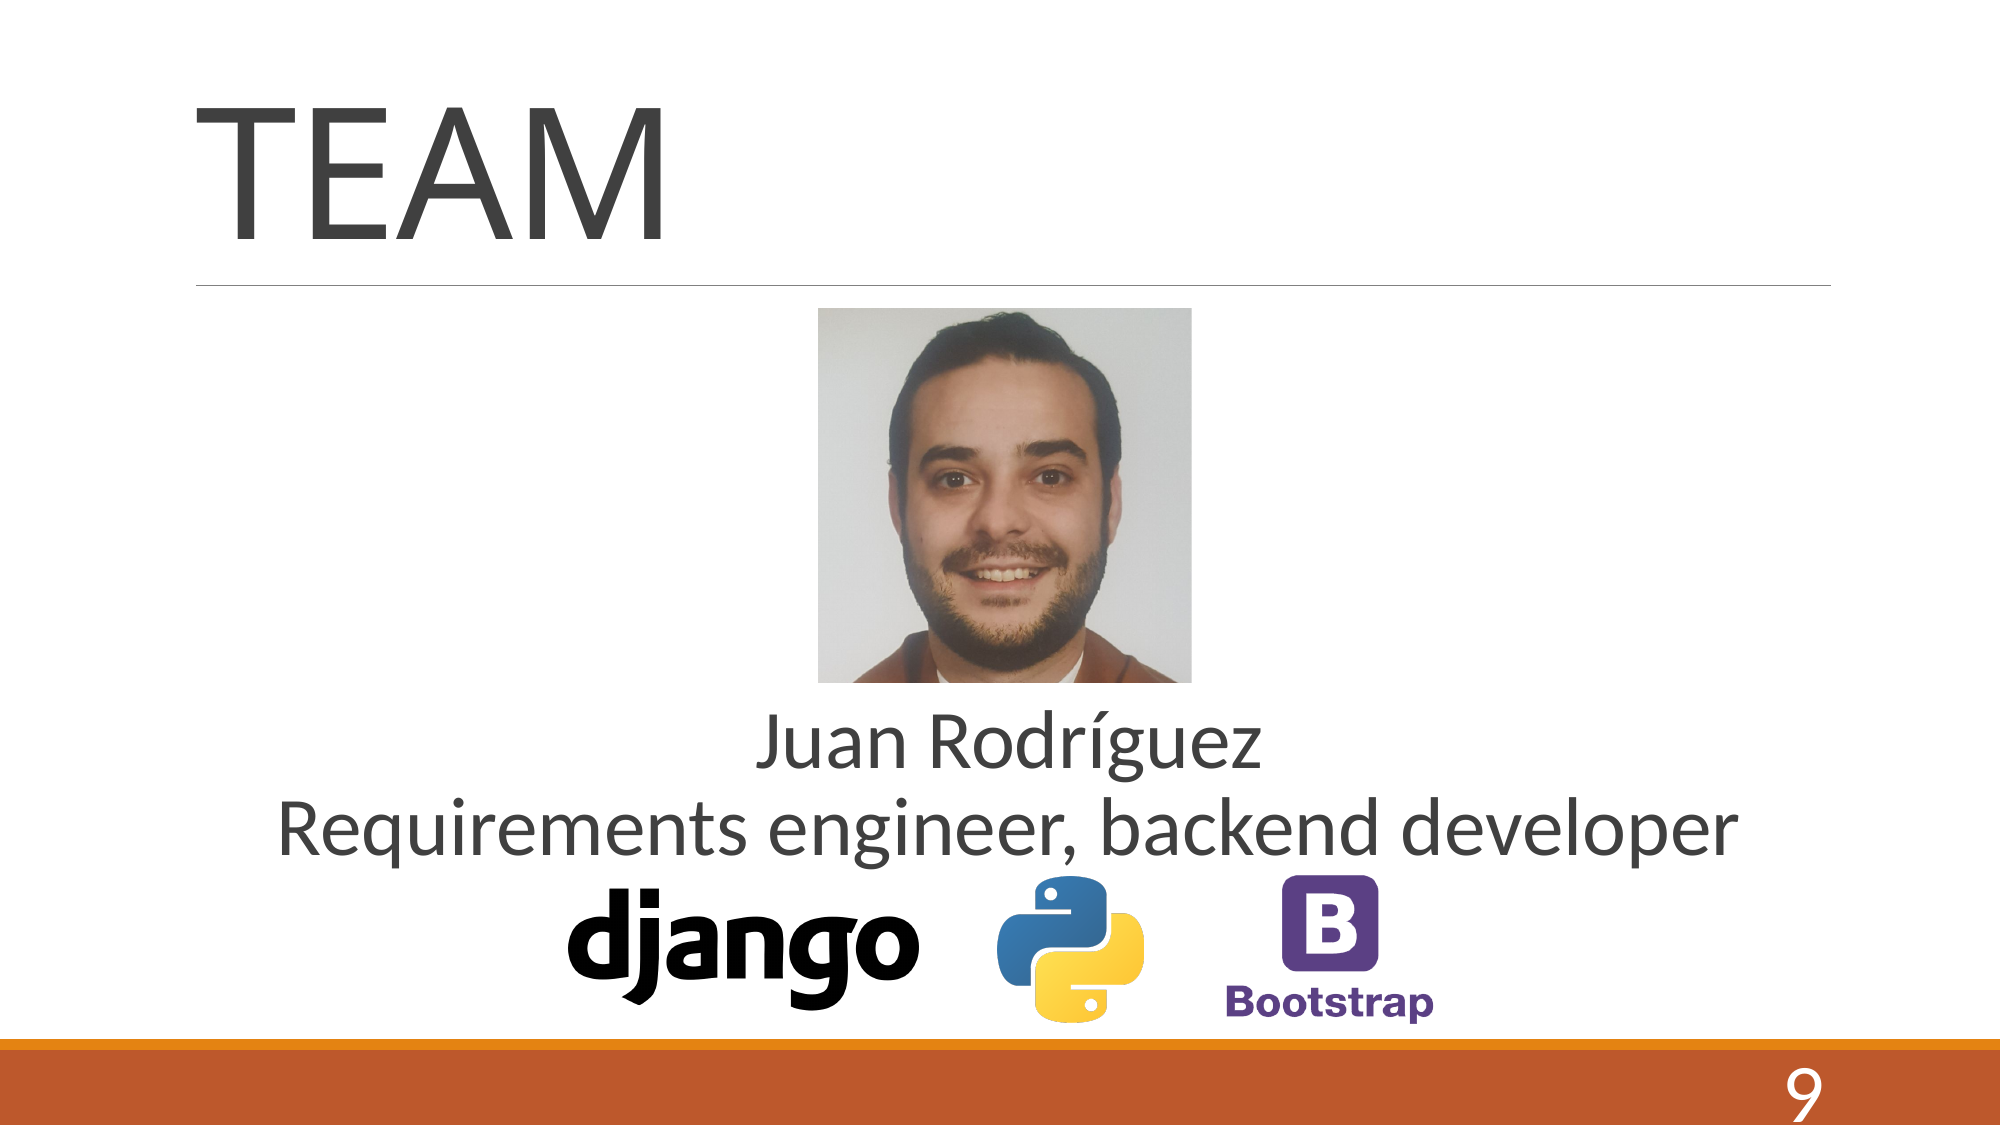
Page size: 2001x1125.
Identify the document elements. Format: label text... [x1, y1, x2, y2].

picture [997, 876, 1144, 1023]
picture [817, 308, 1193, 683]
slide_number 9 [1624, 1059, 1840, 1120]
picture [568, 861, 919, 1038]
picture [1222, 874, 1437, 1025]
list Juan Rodríguez Requirements engineer, backend developer [174, 689, 1825, 963]
title TEAM [180, 47, 1830, 285]
